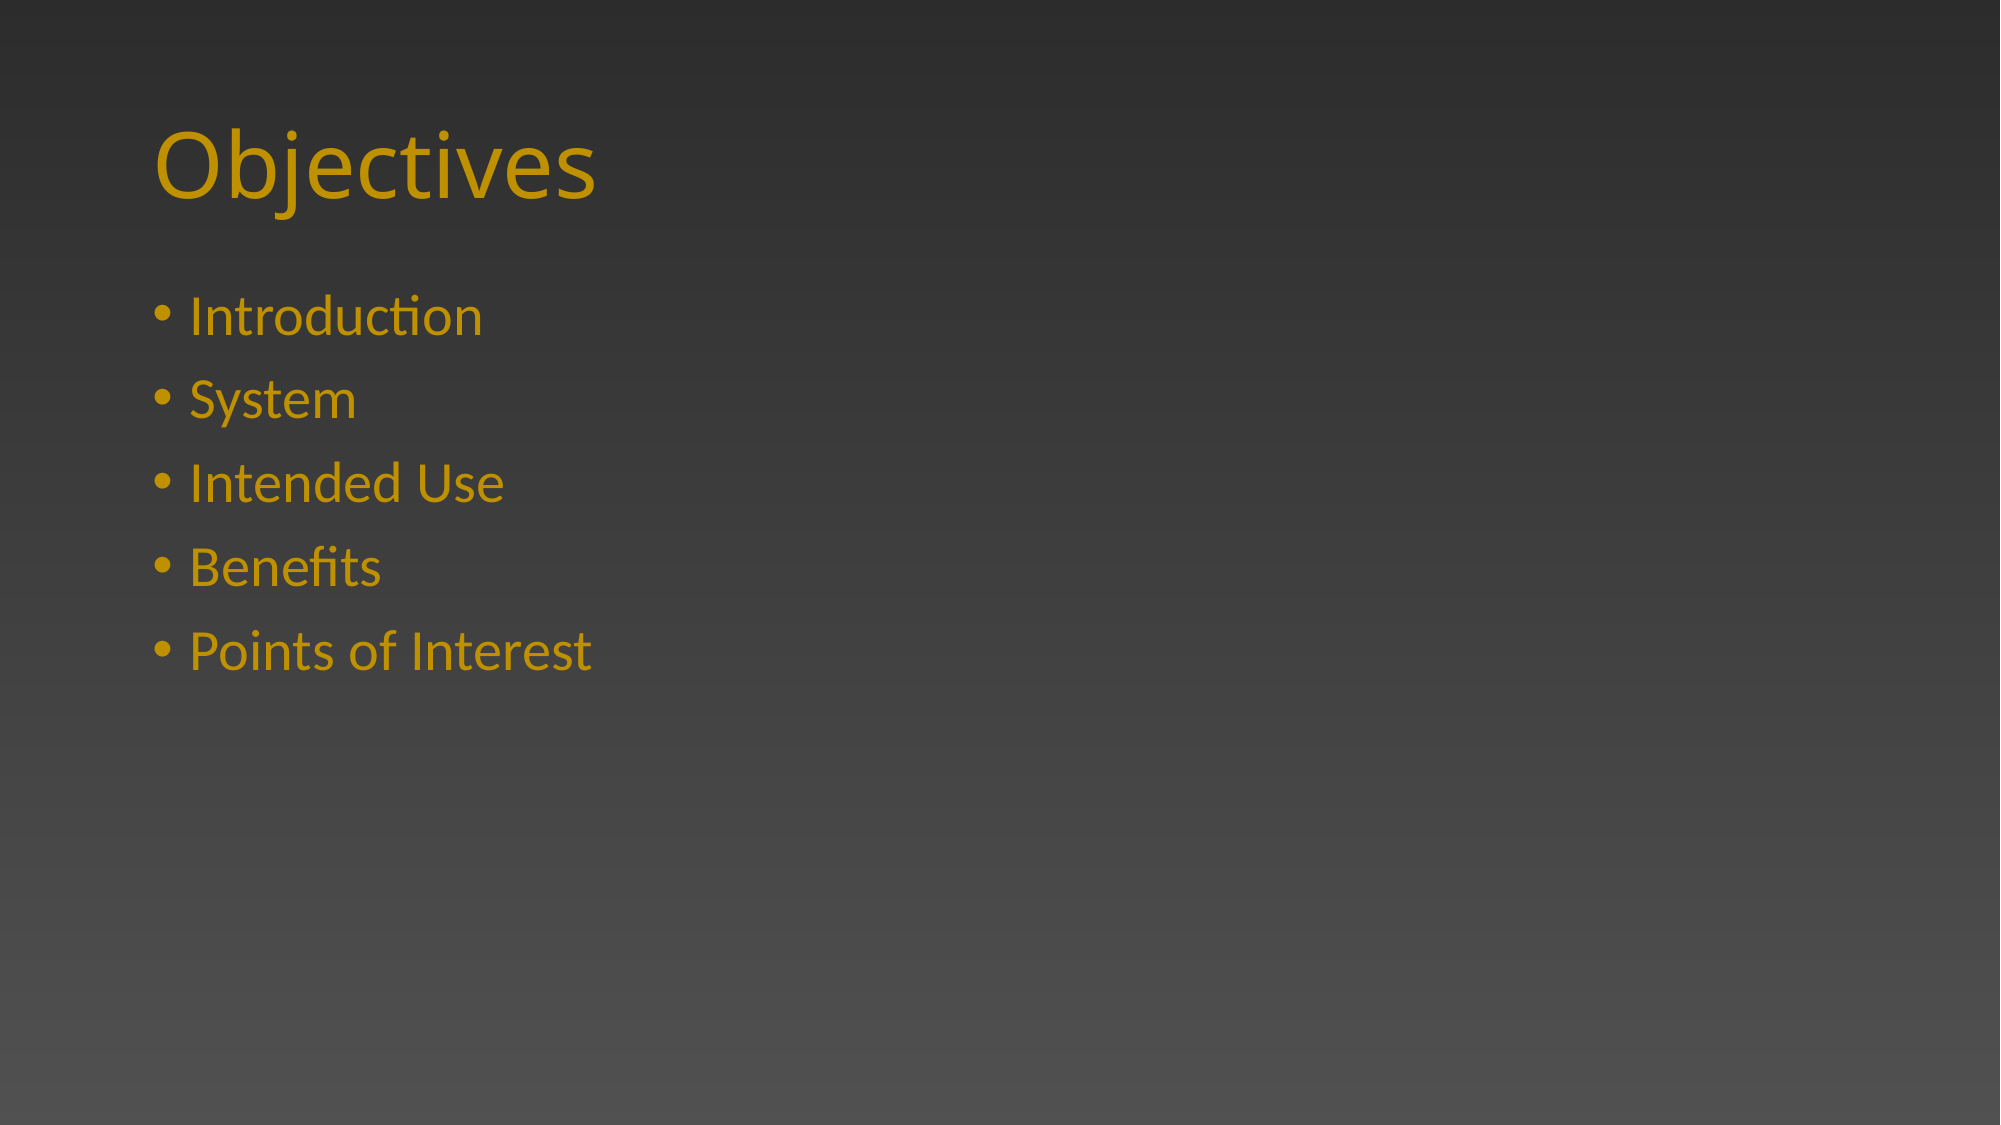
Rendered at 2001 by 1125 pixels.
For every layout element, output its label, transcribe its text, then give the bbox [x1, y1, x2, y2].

list Introduction System Intended Use Benefits Points of Interest [137, 277, 1863, 992]
title Objectives [137, 59, 1863, 277]
